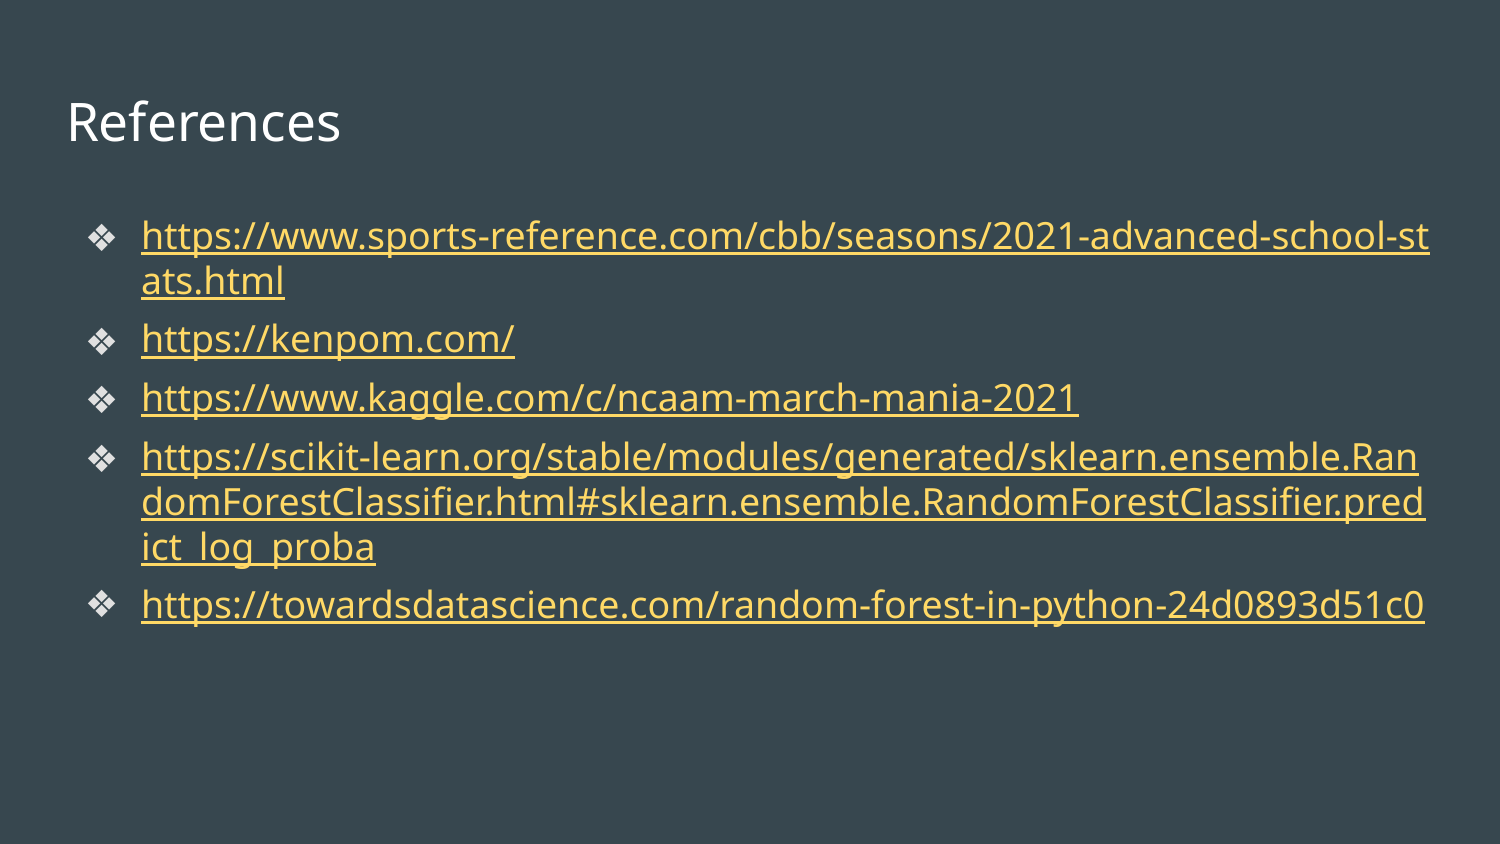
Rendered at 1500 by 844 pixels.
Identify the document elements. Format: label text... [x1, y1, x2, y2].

title References [51, 72, 1449, 167]
list https://www.sports-reference.com/cbb/seasons/2021-advanced-school-stats.html https://kenpom.com/ https://www.kaggle.com/c/ncaam-march-mania-2021 https://scikit-learn.org/stable/modules/generated/sklearn.ensemble.RandomForestClassifier.html#sklearn.ensemble.RandomForestClassifier.predict_log_proba https://towardsdatascience.com/random-forest-in-python-24d0893d51c0 [51, 189, 1449, 750]
